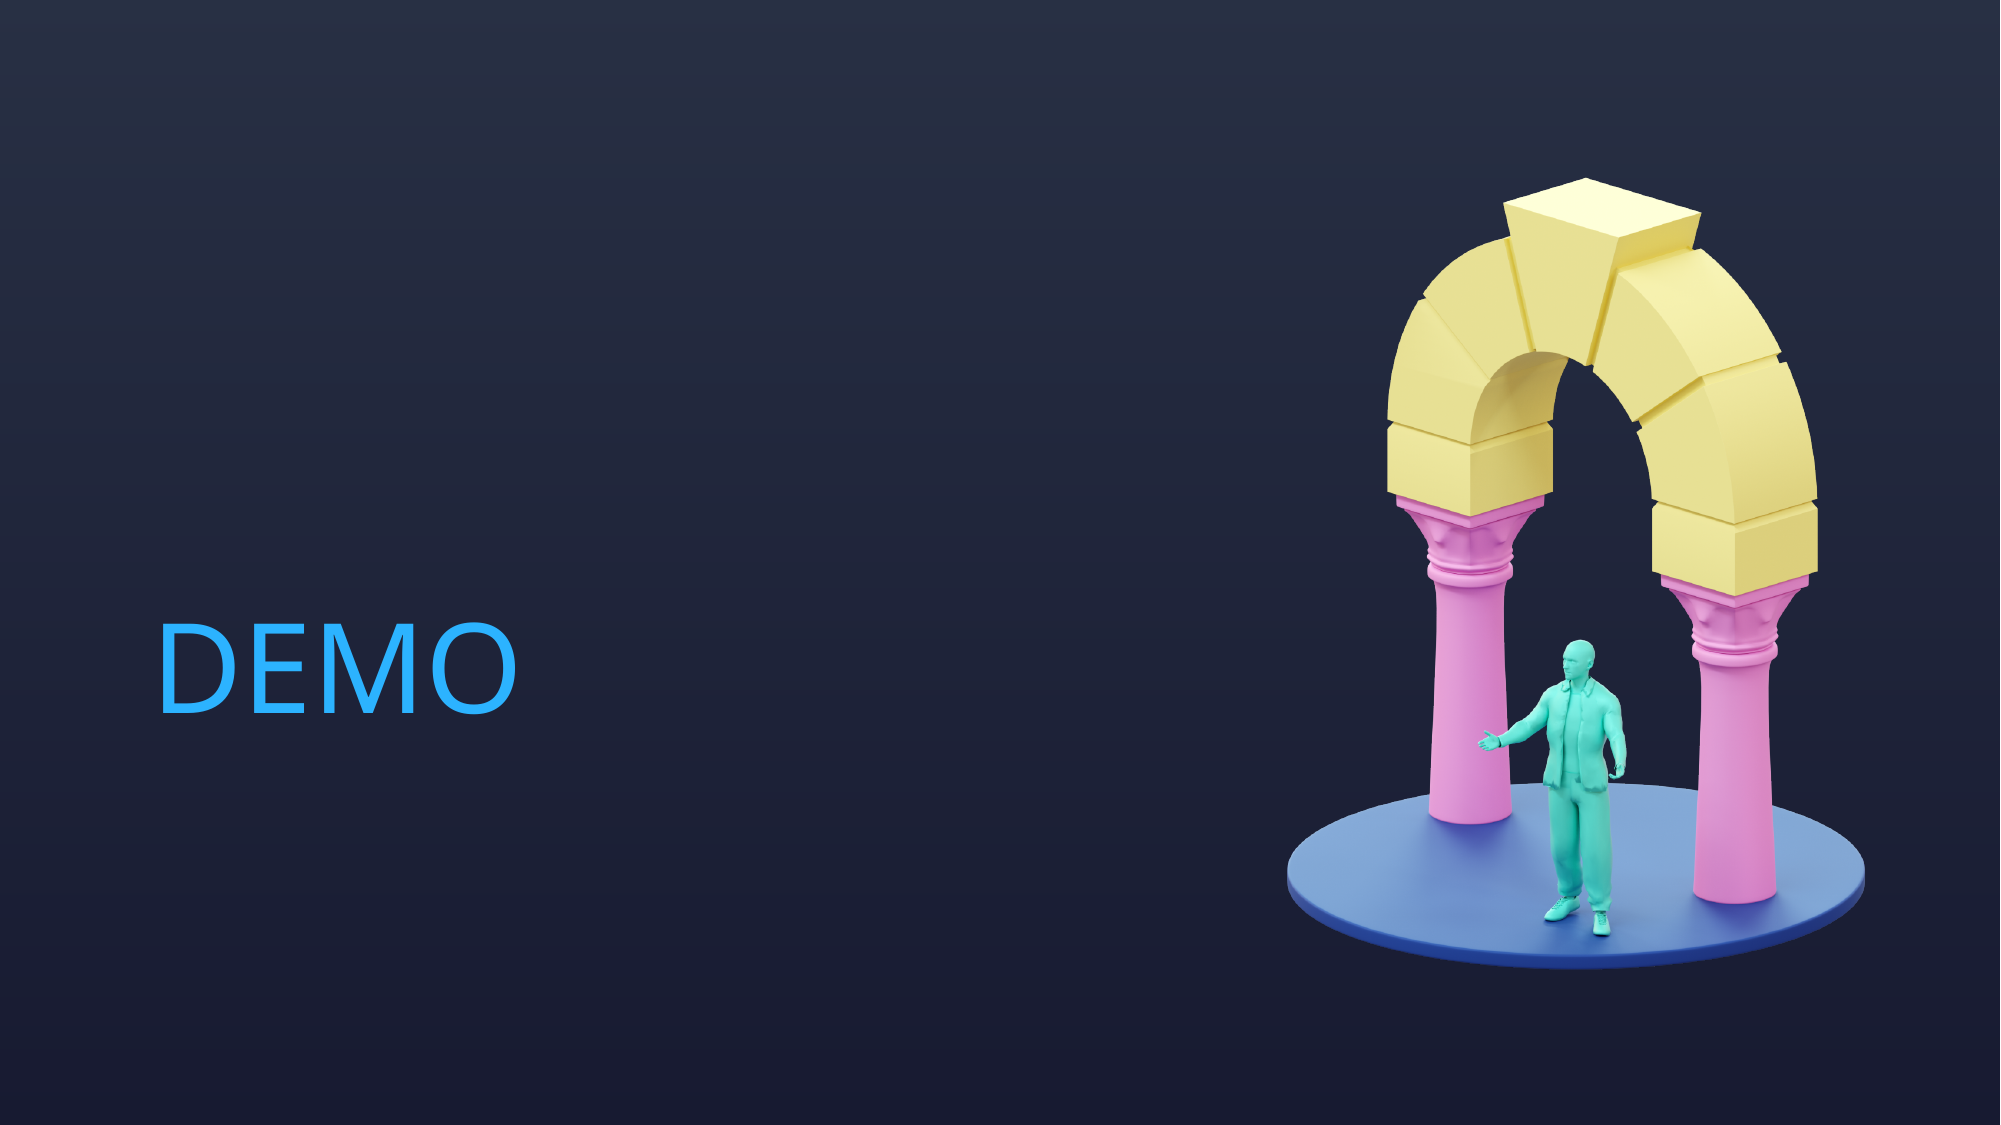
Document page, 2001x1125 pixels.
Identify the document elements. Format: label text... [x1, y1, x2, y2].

picture [965, 0, 2001, 1125]
title Demo [136, 280, 1179, 749]
